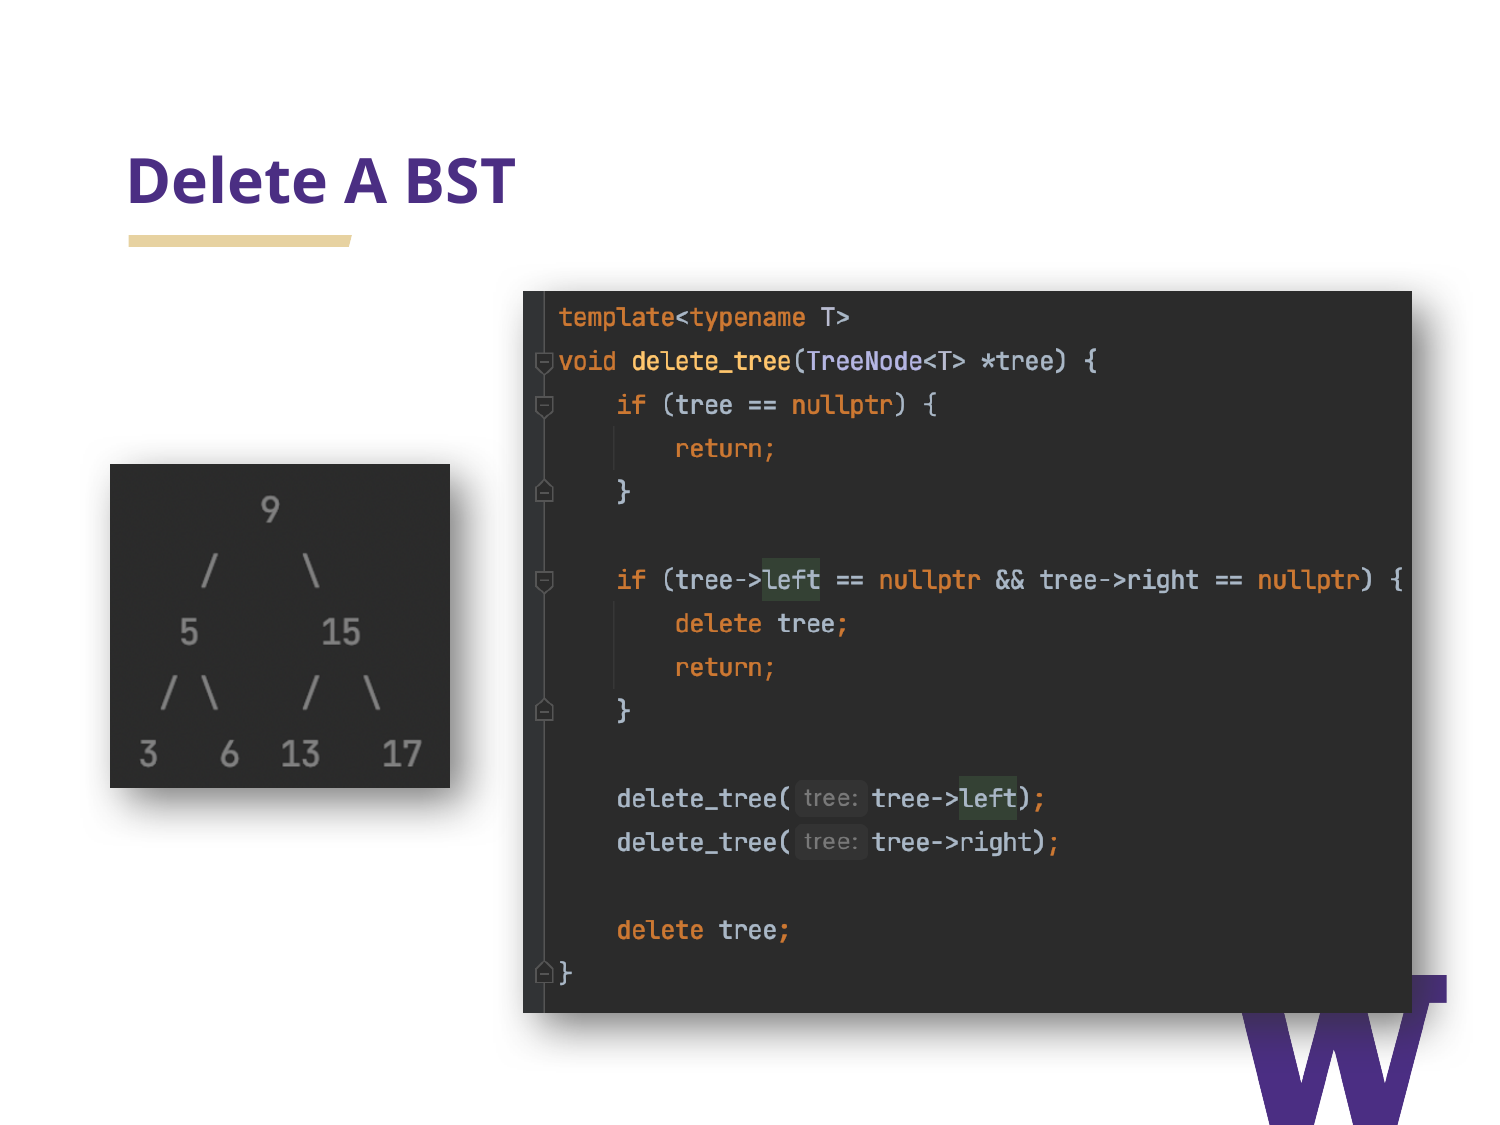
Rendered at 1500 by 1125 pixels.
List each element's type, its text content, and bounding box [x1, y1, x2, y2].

picture [109, 463, 450, 788]
title Delete A BST [110, 60, 1453, 224]
picture [523, 291, 1412, 1013]
picture [128, 235, 352, 247]
picture [1221, 975, 1447, 1125]
